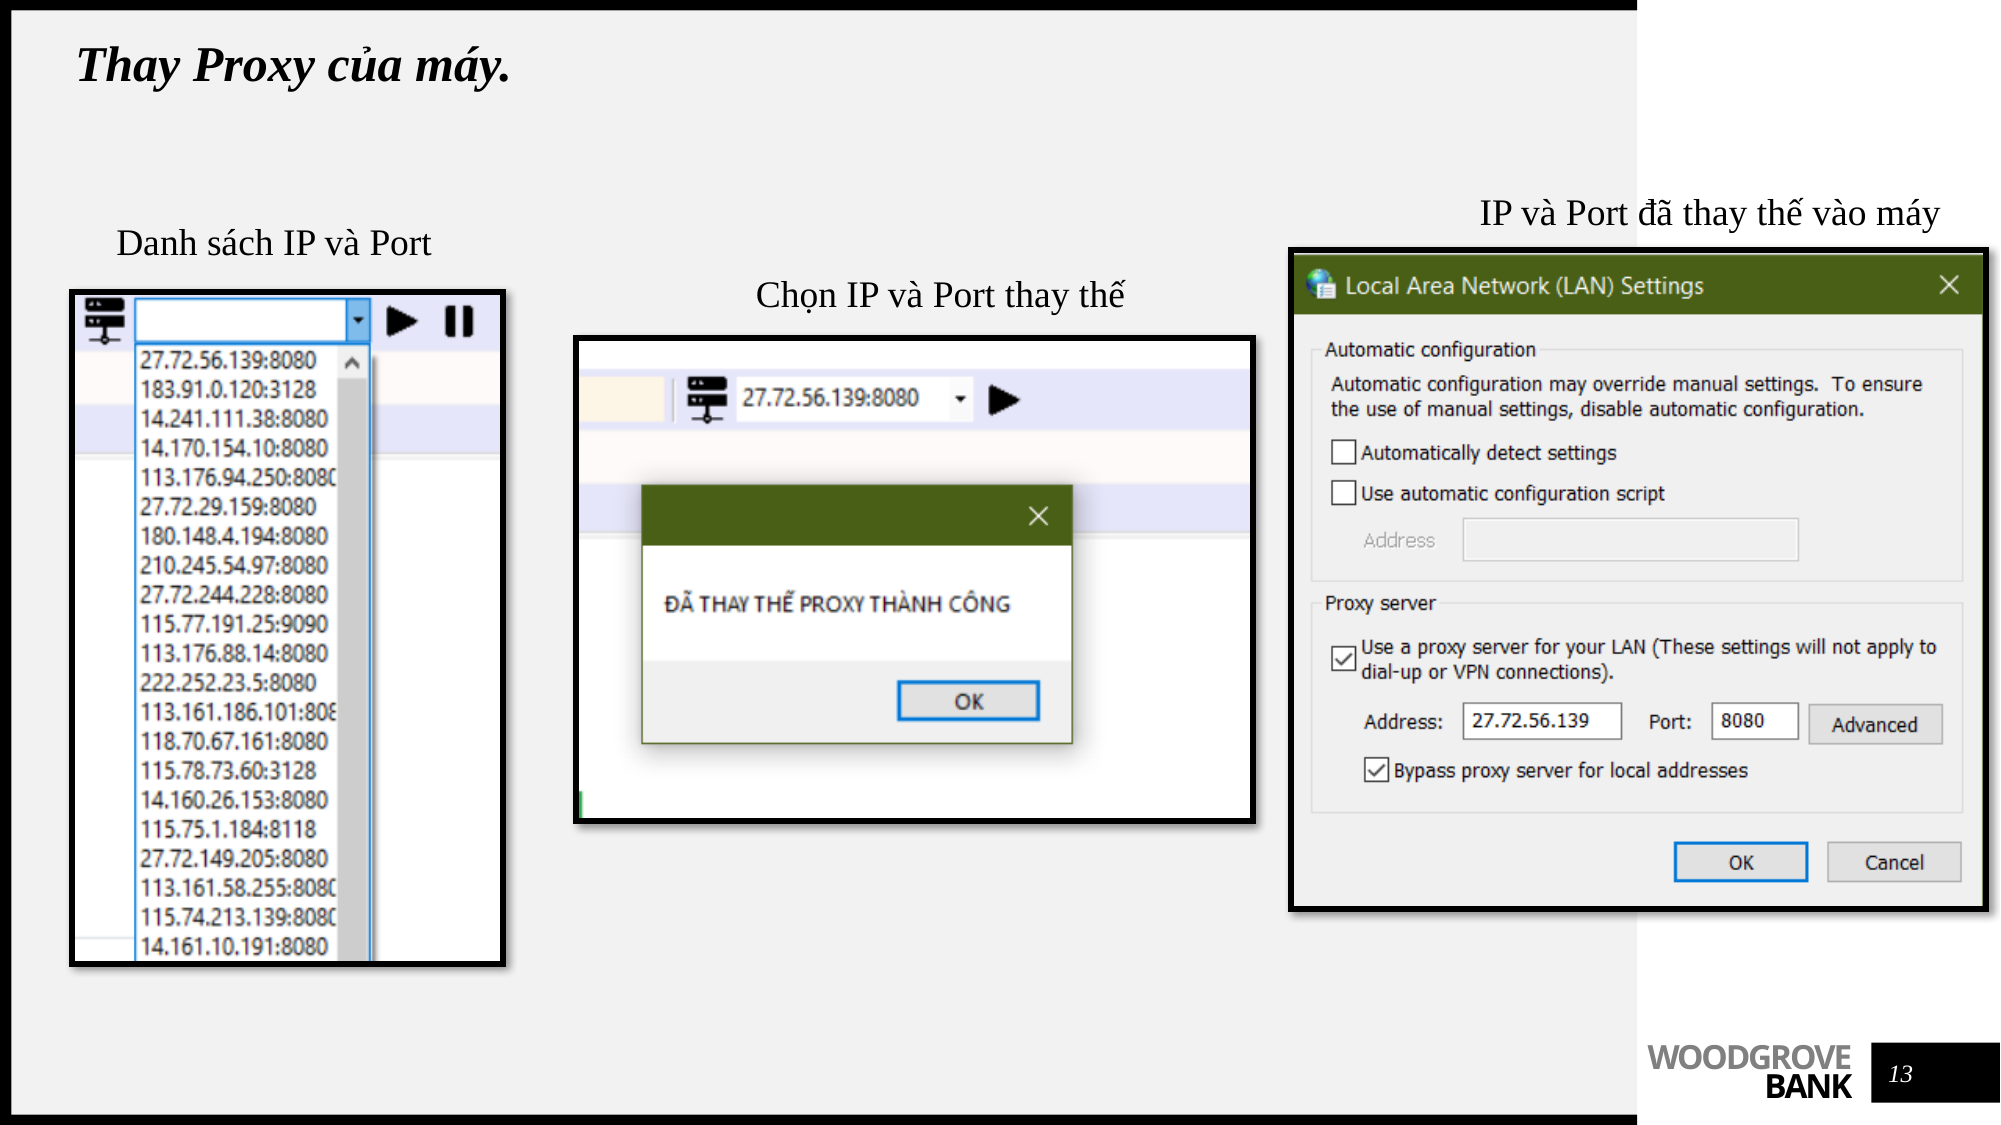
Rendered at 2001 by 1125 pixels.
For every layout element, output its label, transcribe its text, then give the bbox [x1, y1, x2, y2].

picture [579, 341, 1250, 818]
slide_number 13 [1877, 1050, 1924, 1096]
list Thay Proxy của máy. [75, 37, 1584, 97]
picture [1293, 252, 1984, 906]
picture [75, 295, 501, 961]
text_box Danh sách IP và Port [101, 210, 538, 271]
text_box IP và Port đã thay thế vào máy [1464, 180, 1984, 241]
text_box Chọn IP và Port thay thế [741, 262, 1177, 323]
